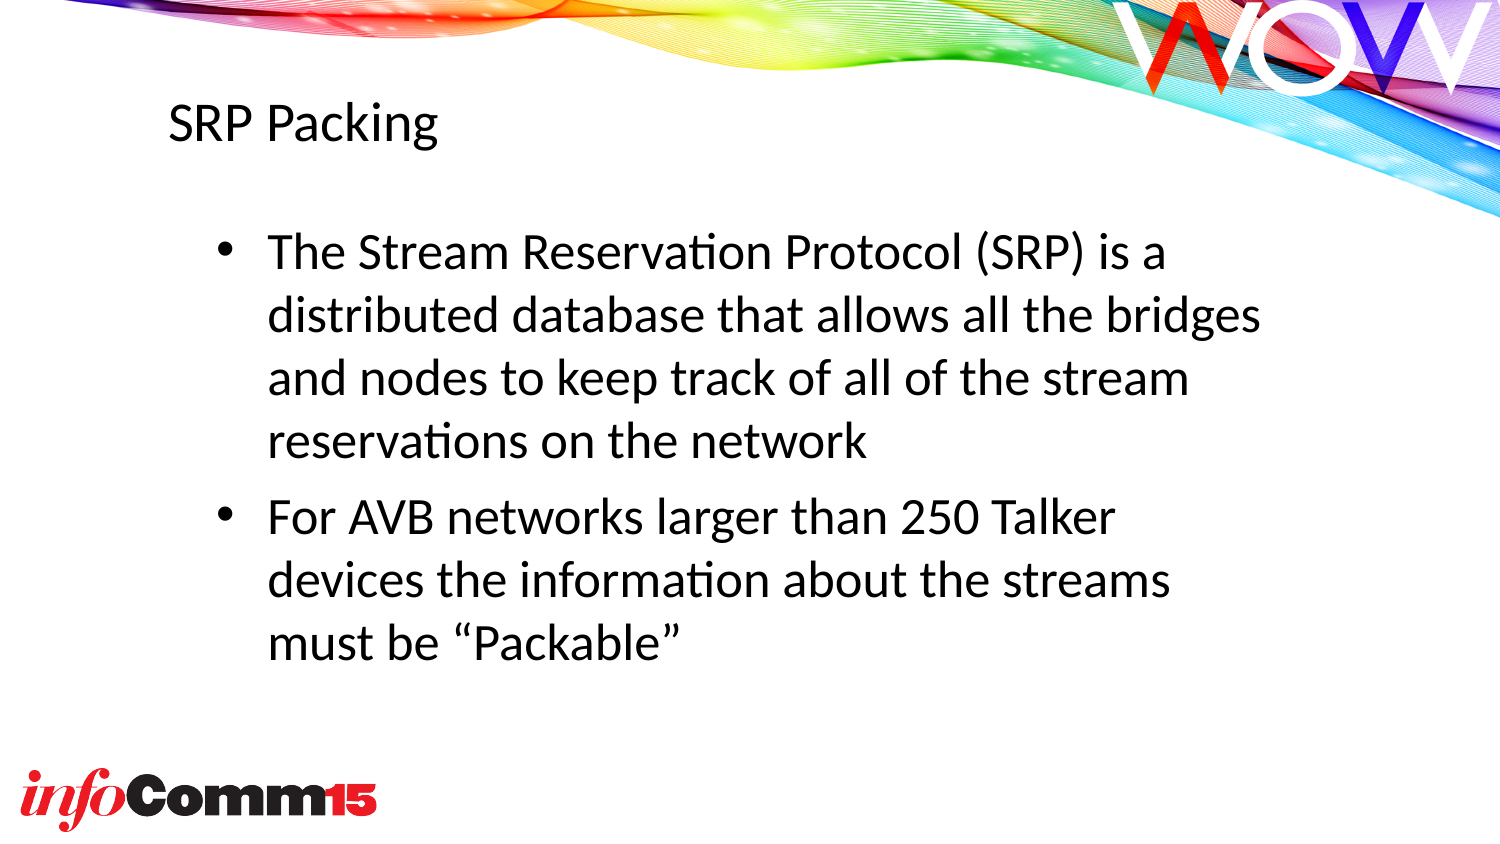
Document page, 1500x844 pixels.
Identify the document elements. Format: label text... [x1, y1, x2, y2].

picture [0, 0, 1500, 844]
text_box The Stream Reservation Protocol (SRP) is a distributed database that allows all the bridges and nodes to keep track of all of the stream reservations on the network For AVB networks larger than 250 Talker devices the information about the streams must be “Packable” [209, 209, 1290, 691]
text_box SRP Packing [161, 72, 1174, 166]
